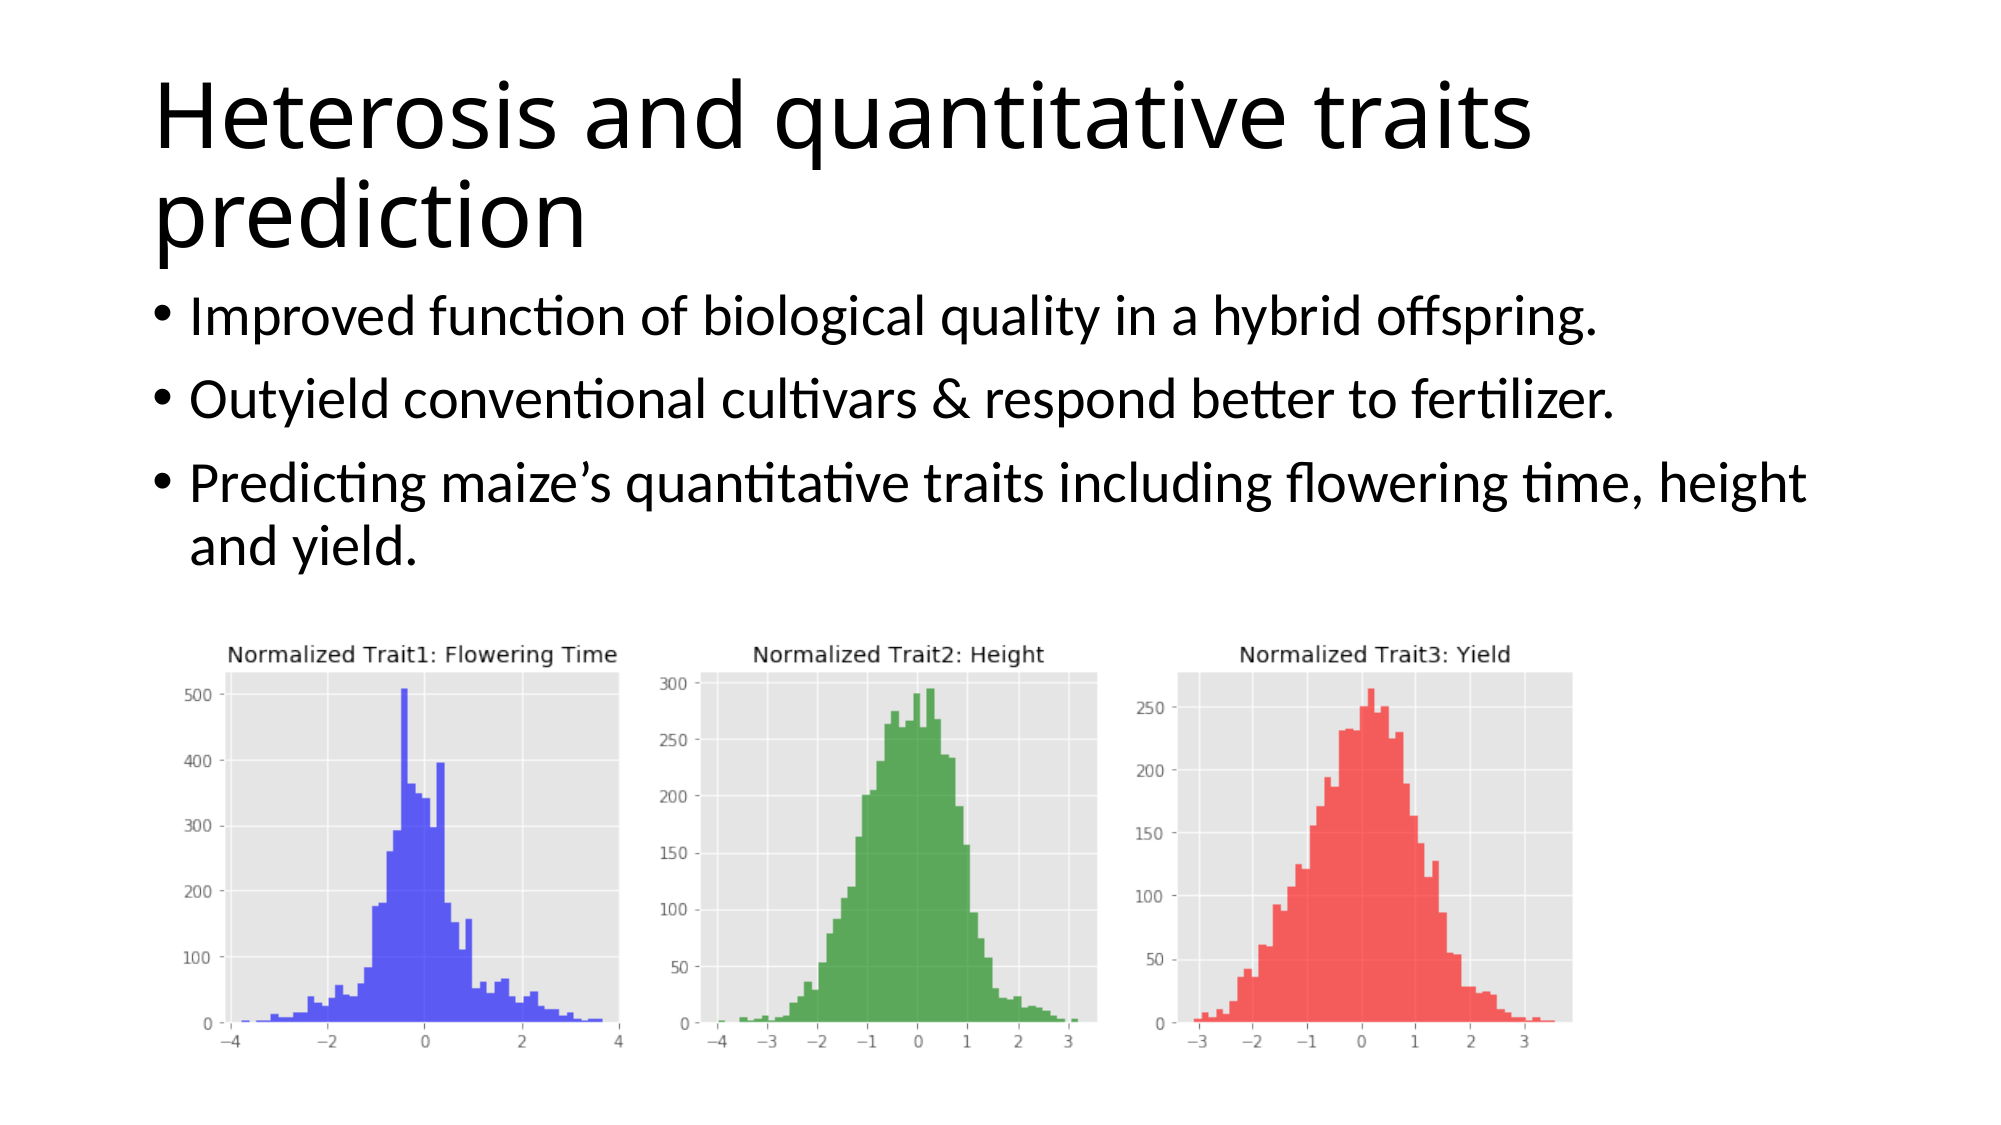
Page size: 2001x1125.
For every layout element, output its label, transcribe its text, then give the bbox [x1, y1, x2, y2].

list Improved function of biological quality in a hybrid offspring. Outyield conventional cultivars & respond better to fertilizer. Predicting maize’s quantitative traits including flowering time, height and yield. [137, 277, 1863, 992]
title Heterosis and quantitative traits prediction [137, 59, 1863, 277]
picture [170, 634, 1589, 1062]
